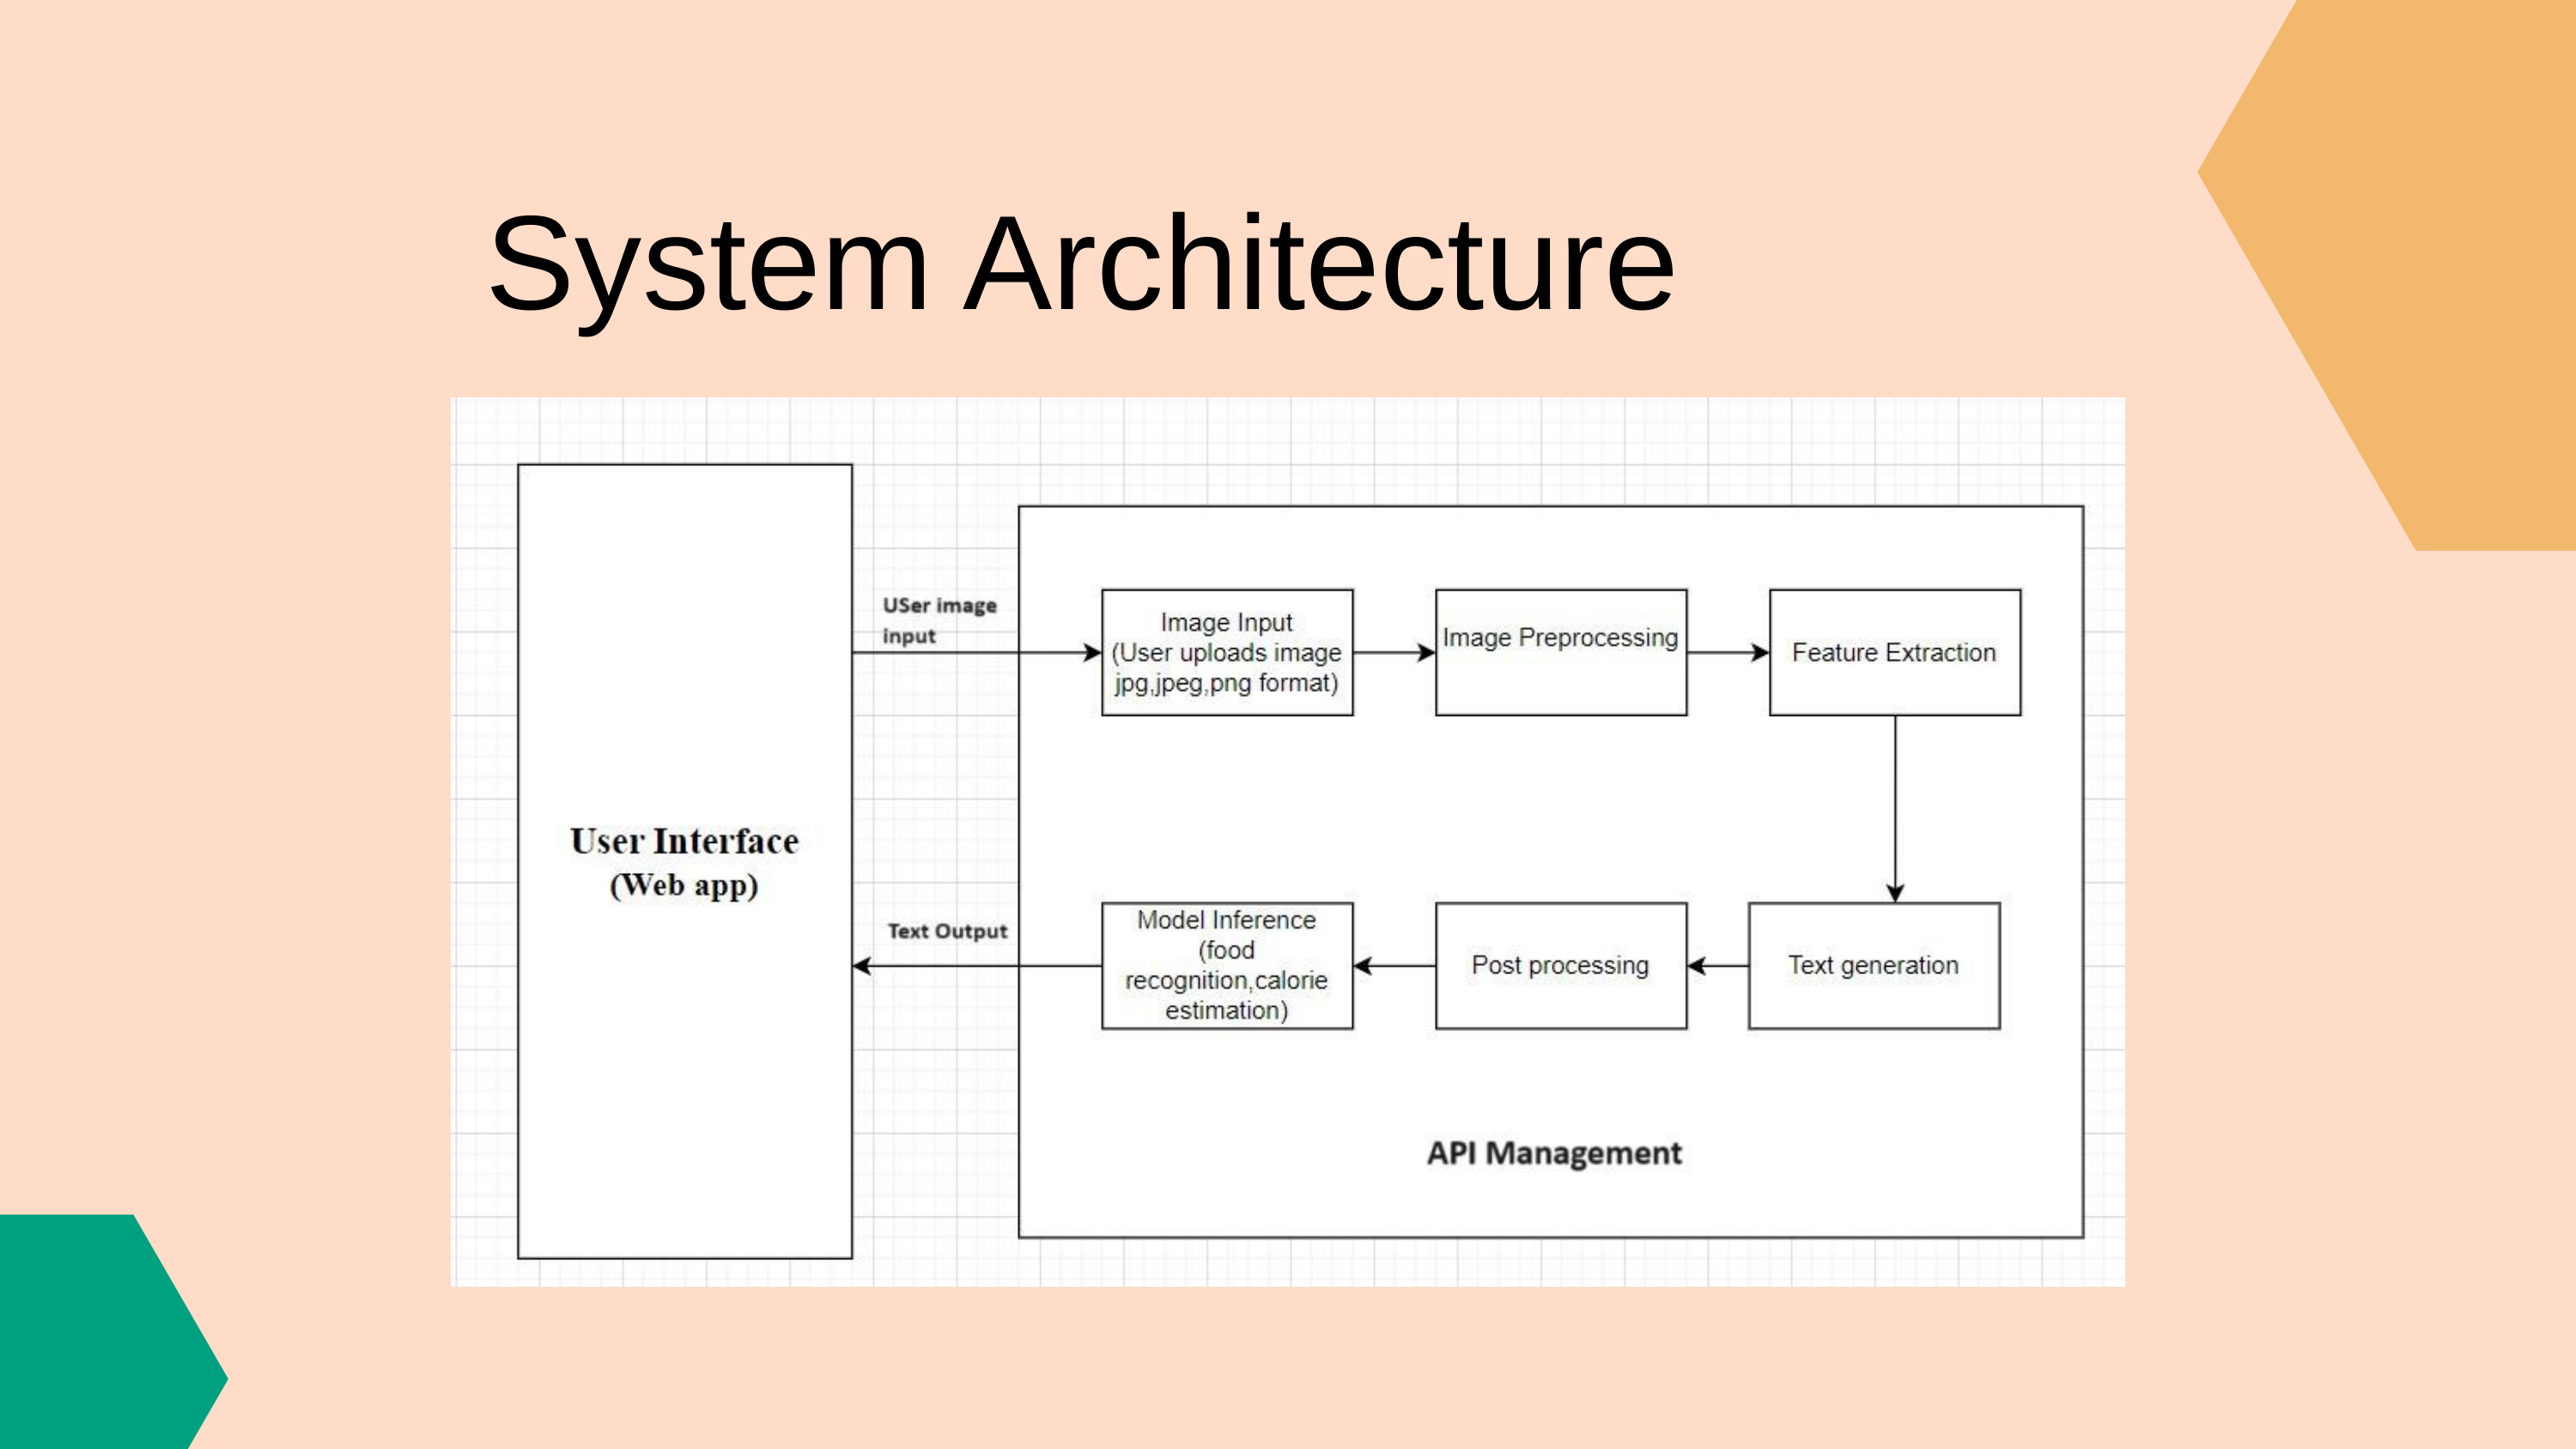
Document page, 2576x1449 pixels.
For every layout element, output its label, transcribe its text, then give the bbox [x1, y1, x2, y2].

text_box [0, 1214, 228, 1449]
text_box [2197, 0, 2576, 551]
text_box [451, 397, 2125, 1287]
text_box System Architecture [485, 143, 2292, 337]
